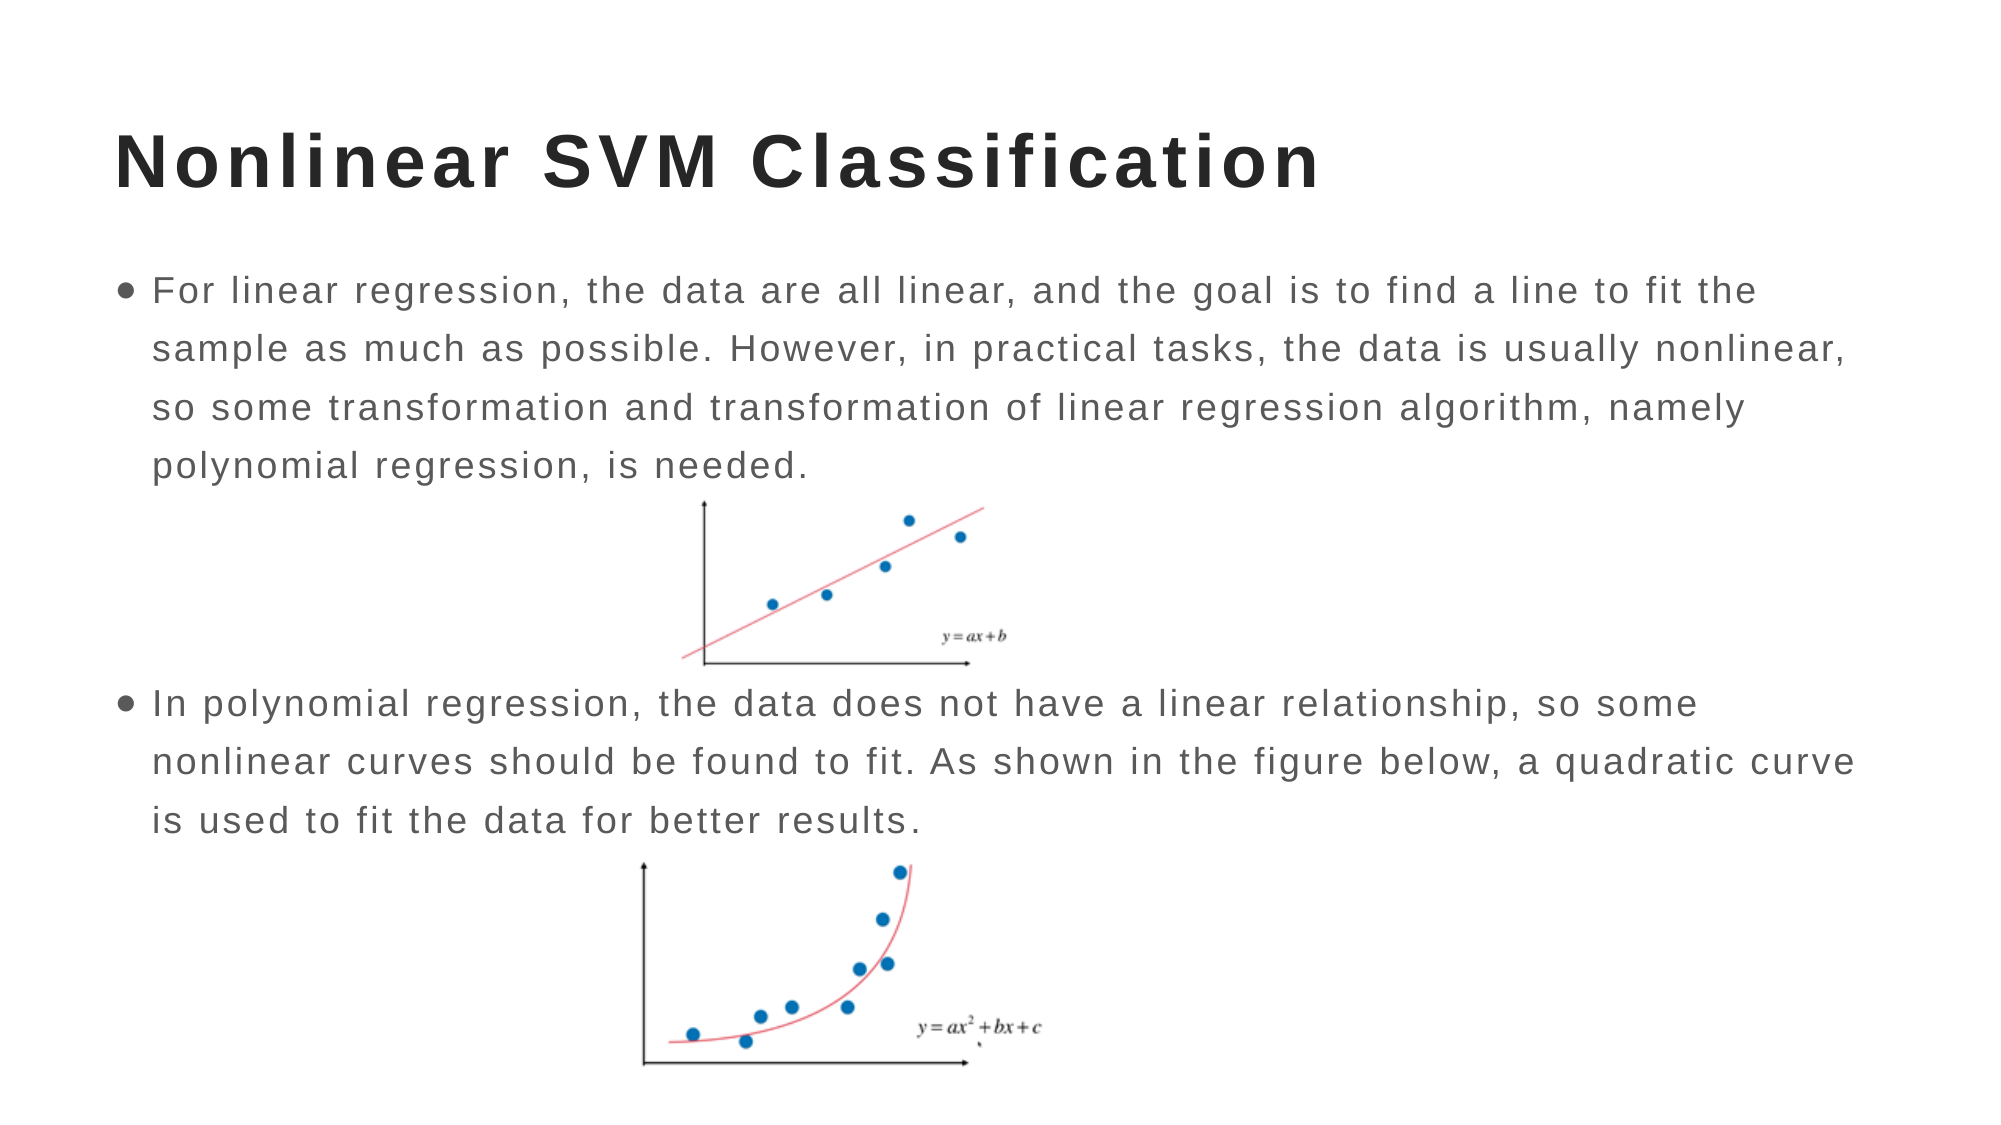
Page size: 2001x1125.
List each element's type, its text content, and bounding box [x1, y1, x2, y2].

picture [634, 855, 1047, 1070]
picture [671, 494, 1011, 671]
list For linear regression, the data are all linear, and the goal is to find a line to fit the sample as much as possible. However, in practical tasks, the data is usually nonlinear, so some transformation and transformation of linear regression algorithm, namely polynomial regression, is needed. In polynomial regression, the data does not have a linear relationship, so some nonlinear curves should be found to fit. As shown in the figure below, a quadratic curve is used to fit the data for better results. [99, 244, 1900, 1026]
title Nonlinear SVM Classification [99, 99, 1900, 216]
